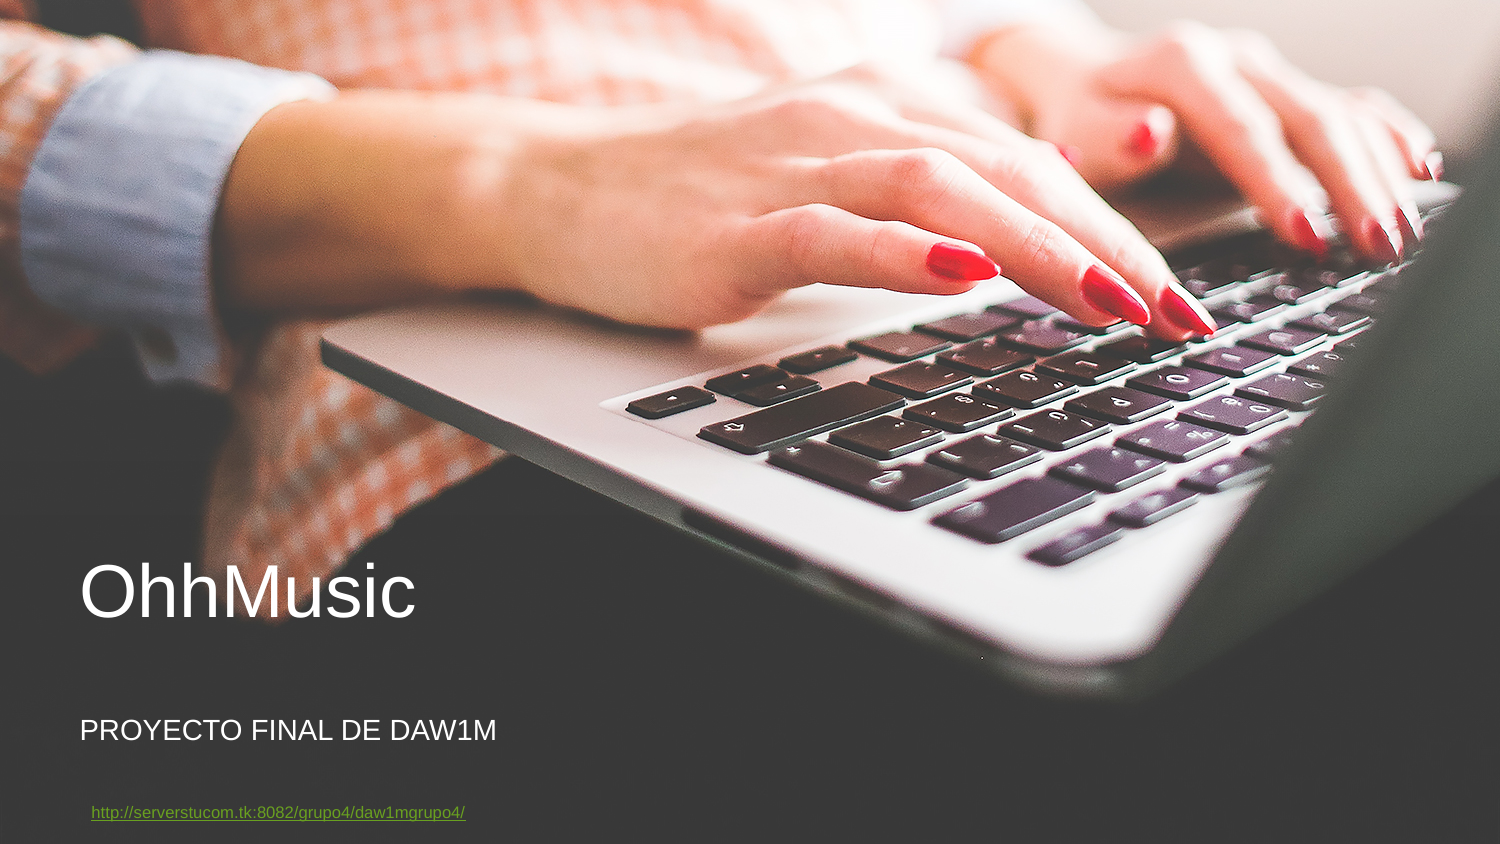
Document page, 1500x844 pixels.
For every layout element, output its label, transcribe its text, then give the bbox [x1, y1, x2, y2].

list OhhMusic [64, 492, 727, 681]
list PROYECTO FINAL DE DAW1M [64, 681, 727, 777]
picture [0, 0, 1500, 844]
text_box http://serverstucom.tk:8082/grupo4/daw1mgrupo4/ [76, 794, 1500, 830]
